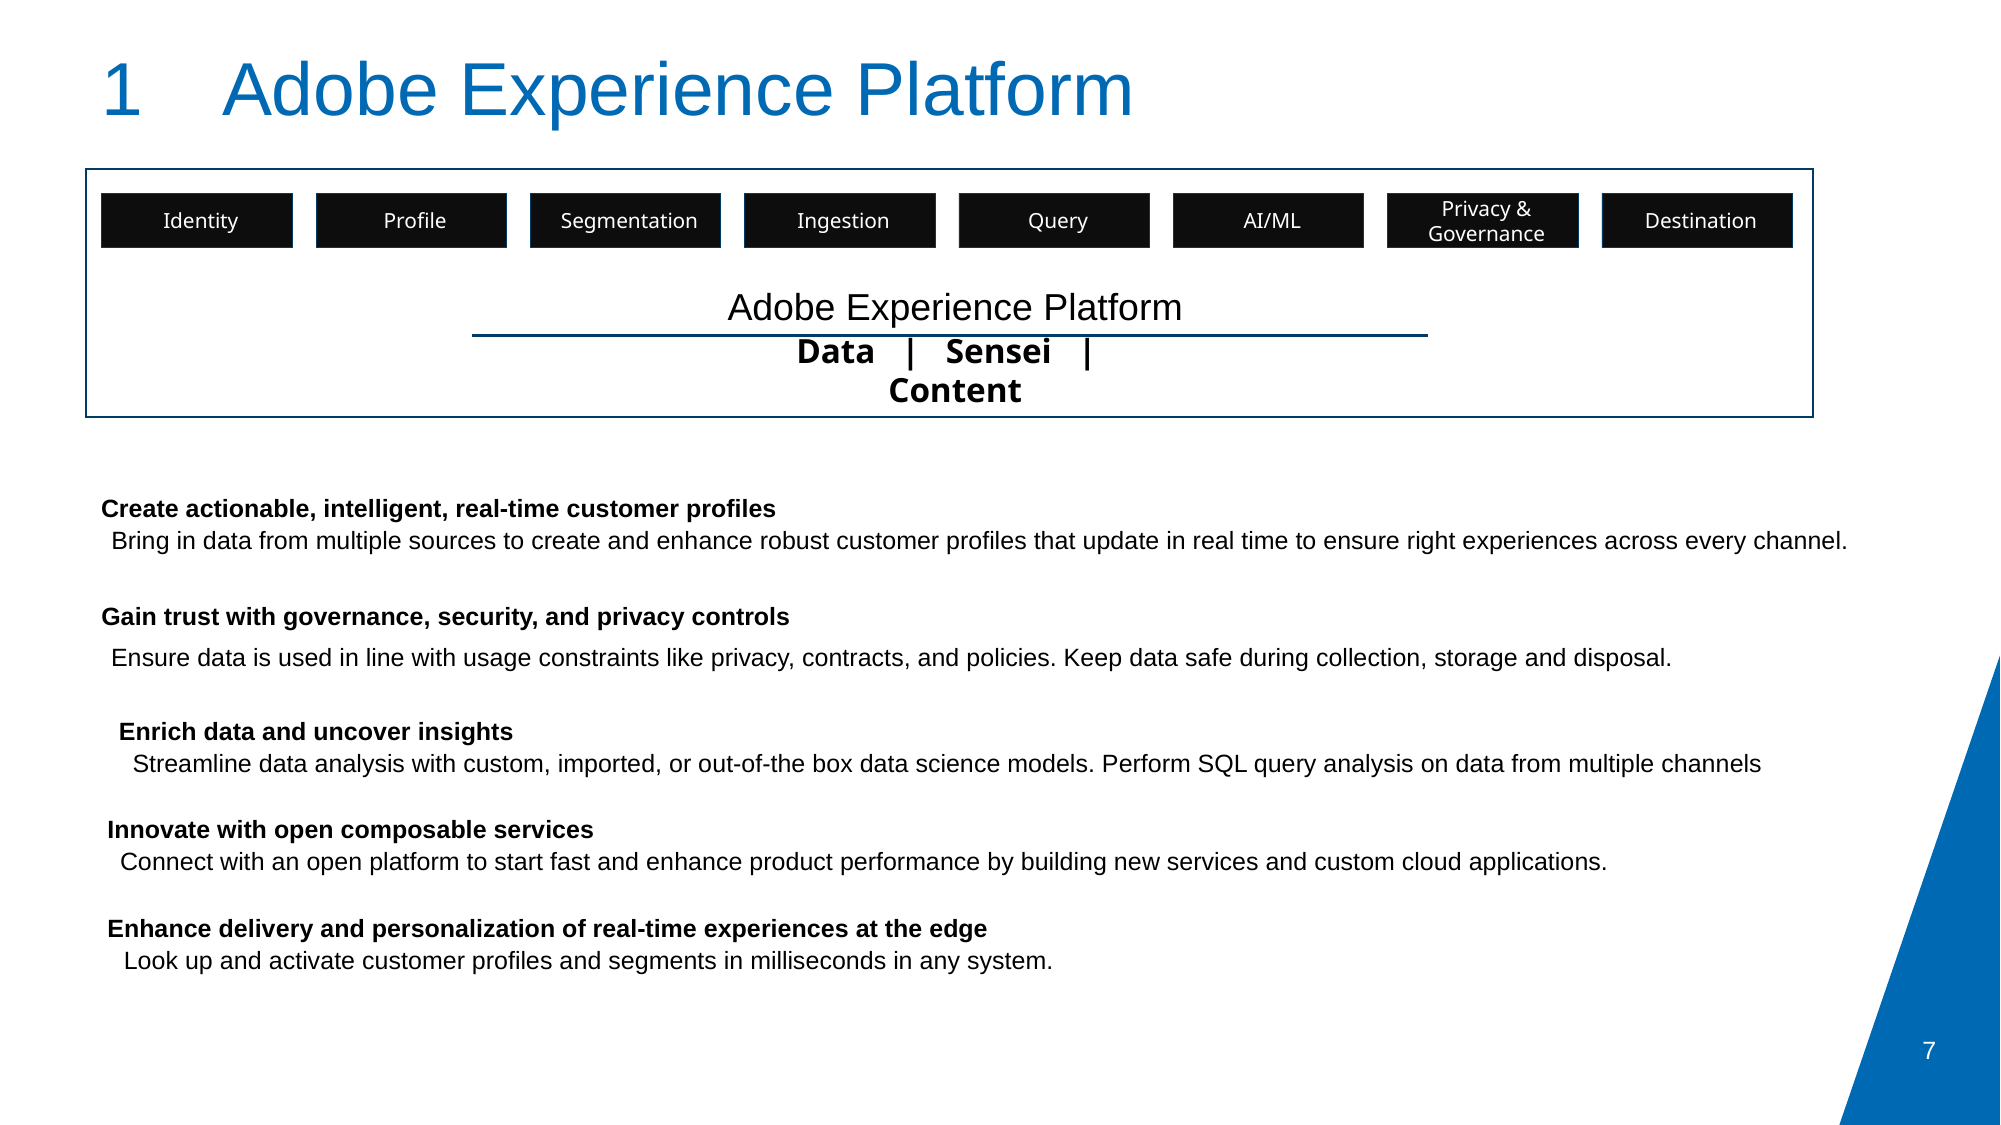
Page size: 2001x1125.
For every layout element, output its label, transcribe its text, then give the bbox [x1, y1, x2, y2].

text_box Ensure data is used in line with usage constraints like privacy, contracts, and policies. Keep data safe during collection, storage and disposal. [96, 638, 1776, 679]
text_box 1 Adobe Experience Platform [86, 6, 1769, 138]
text_box Bring in data from multiple sources to create and enhance robust customer profiles that update in real time to ensure right experiences across every channel. [96, 516, 1952, 562]
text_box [86, 168, 1814, 418]
text_box Gain trust with governance, security, and privacy controls [86, 593, 1875, 638]
text_box Connect with an open platform to start fast and enhance product performance by building new services and custom cloud applications. [105, 851, 1771, 884]
text_box Enrich data and uncover insights [104, 707, 1875, 753]
text_box Enhance delivery and personalization of real-time experiences at the edge [92, 904, 1897, 950]
text_box Innovate with open composable services [92, 806, 1771, 851]
text_box Create actionable, intelligent, real-time customer profiles [86, 484, 1360, 530]
text_box Streamline data analysis with custom, imported, or out-of-the box data science models. Perform SQL query analysis on data from multiple channels [117, 740, 1906, 785]
text_box Look up and activate customer profiles and segments in milliseconds in any system. [109, 936, 1911, 982]
